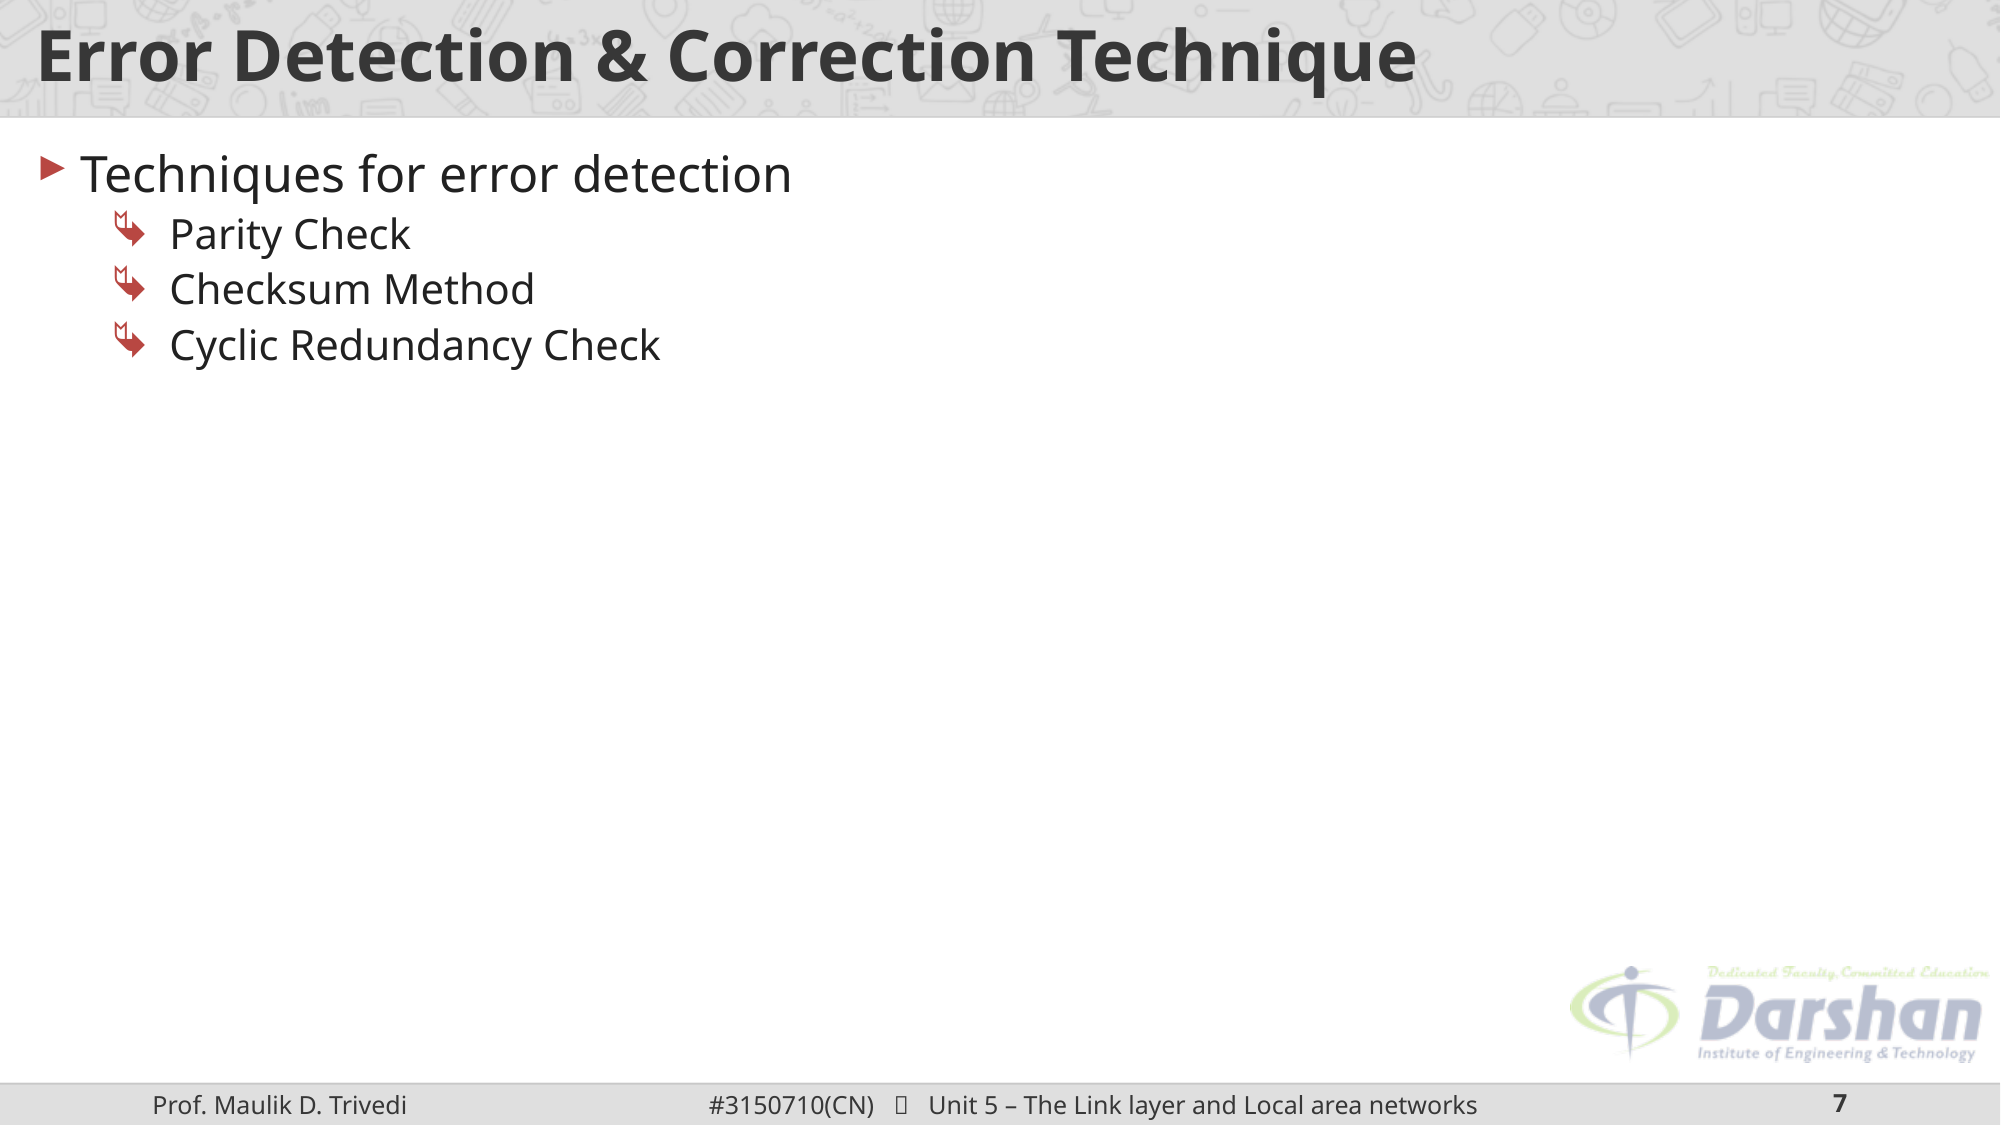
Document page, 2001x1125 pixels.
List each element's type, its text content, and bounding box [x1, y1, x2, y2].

title Error Detection & Correction Technique [0, 0, 2000, 117]
list Techniques for error detection Parity Check Checksum Method Cyclic Redundancy Check [21, 141, 1979, 1059]
